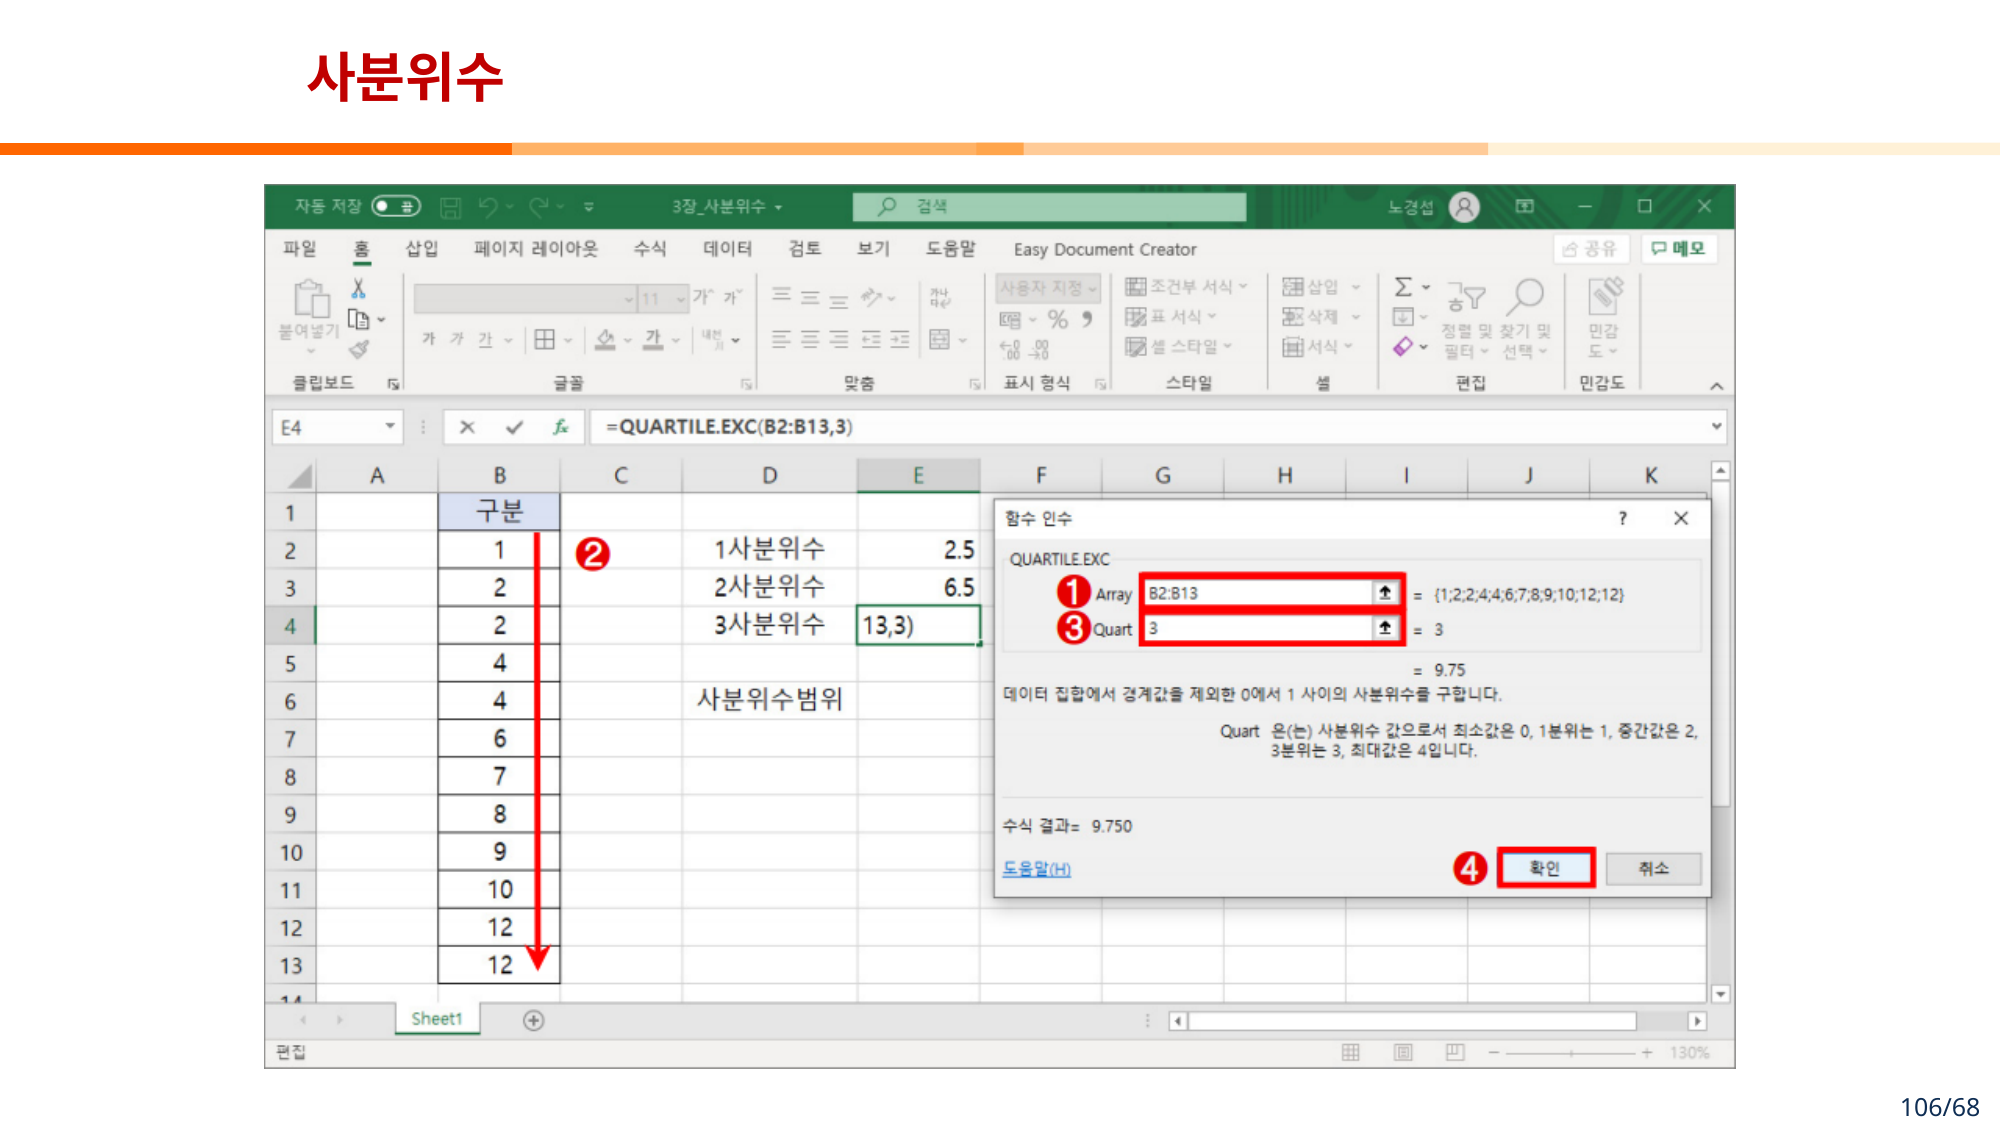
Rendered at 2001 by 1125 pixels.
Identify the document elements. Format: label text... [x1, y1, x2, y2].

picture [263, 184, 1737, 1070]
title 사분위수 [291, 31, 1532, 122]
